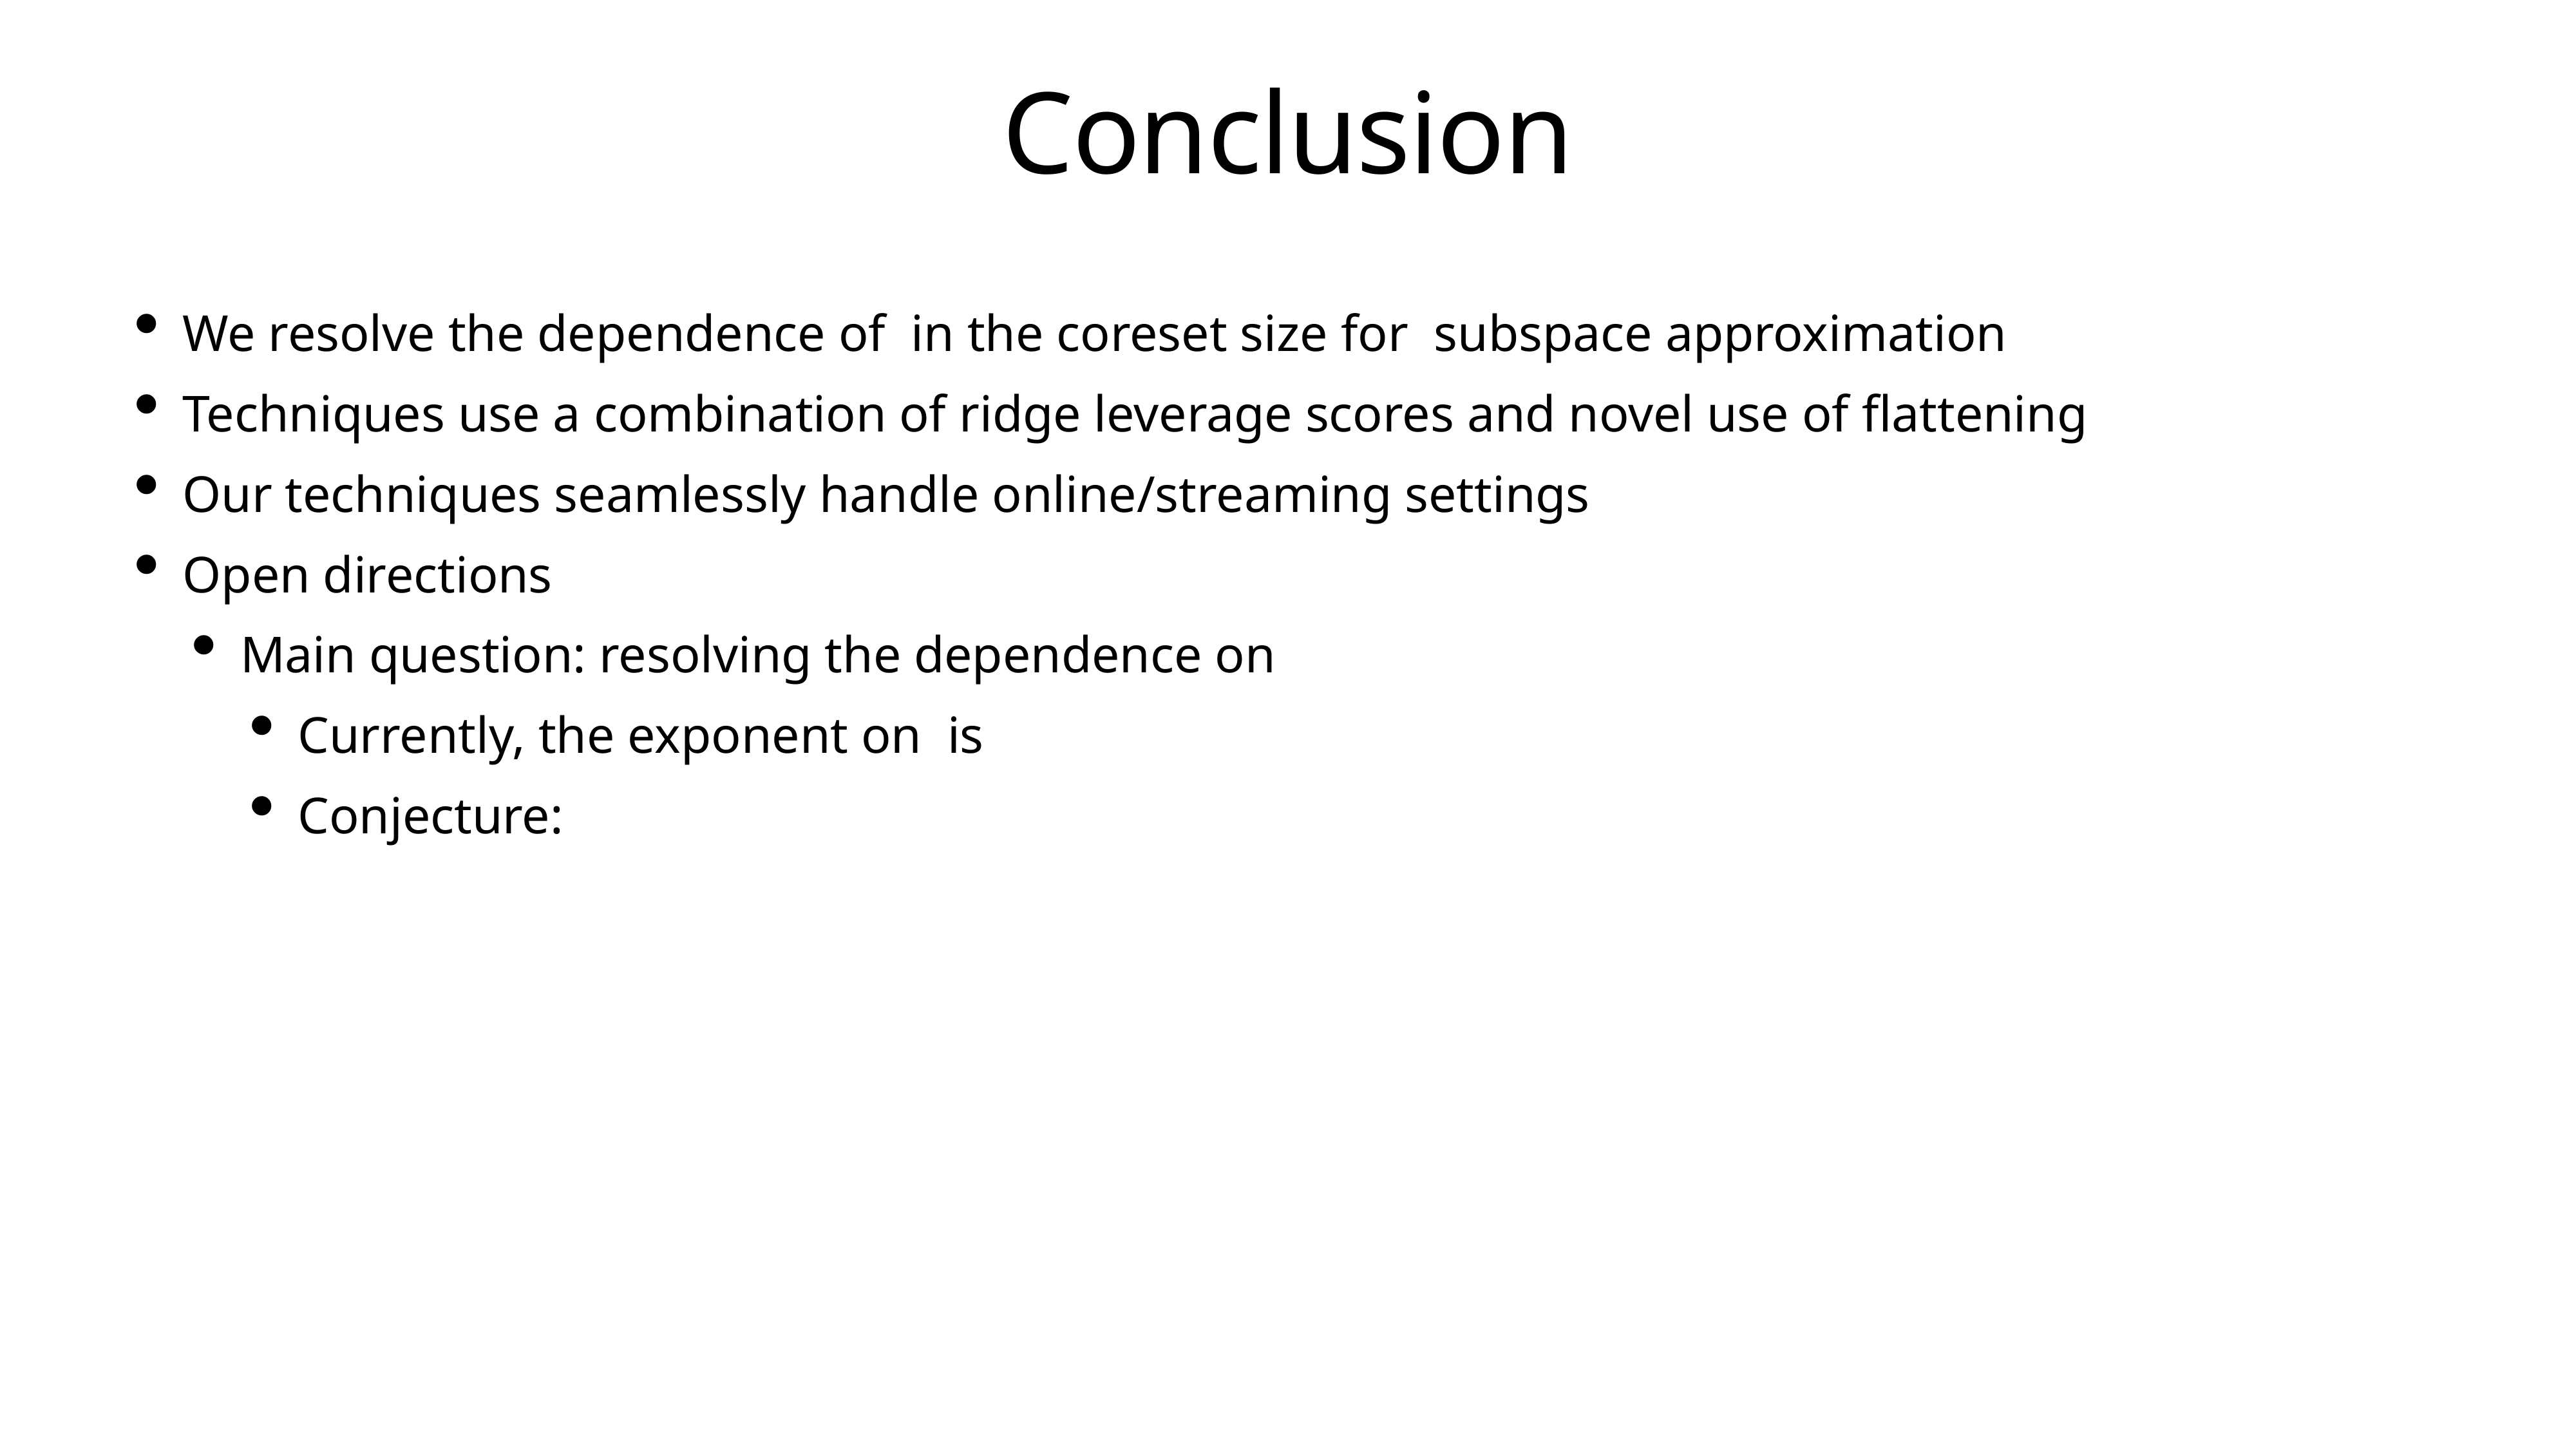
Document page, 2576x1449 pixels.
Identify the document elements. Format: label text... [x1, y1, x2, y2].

text_box [128, 265, 2447, 1384]
title Conclusion [128, 81, 2448, 265]
